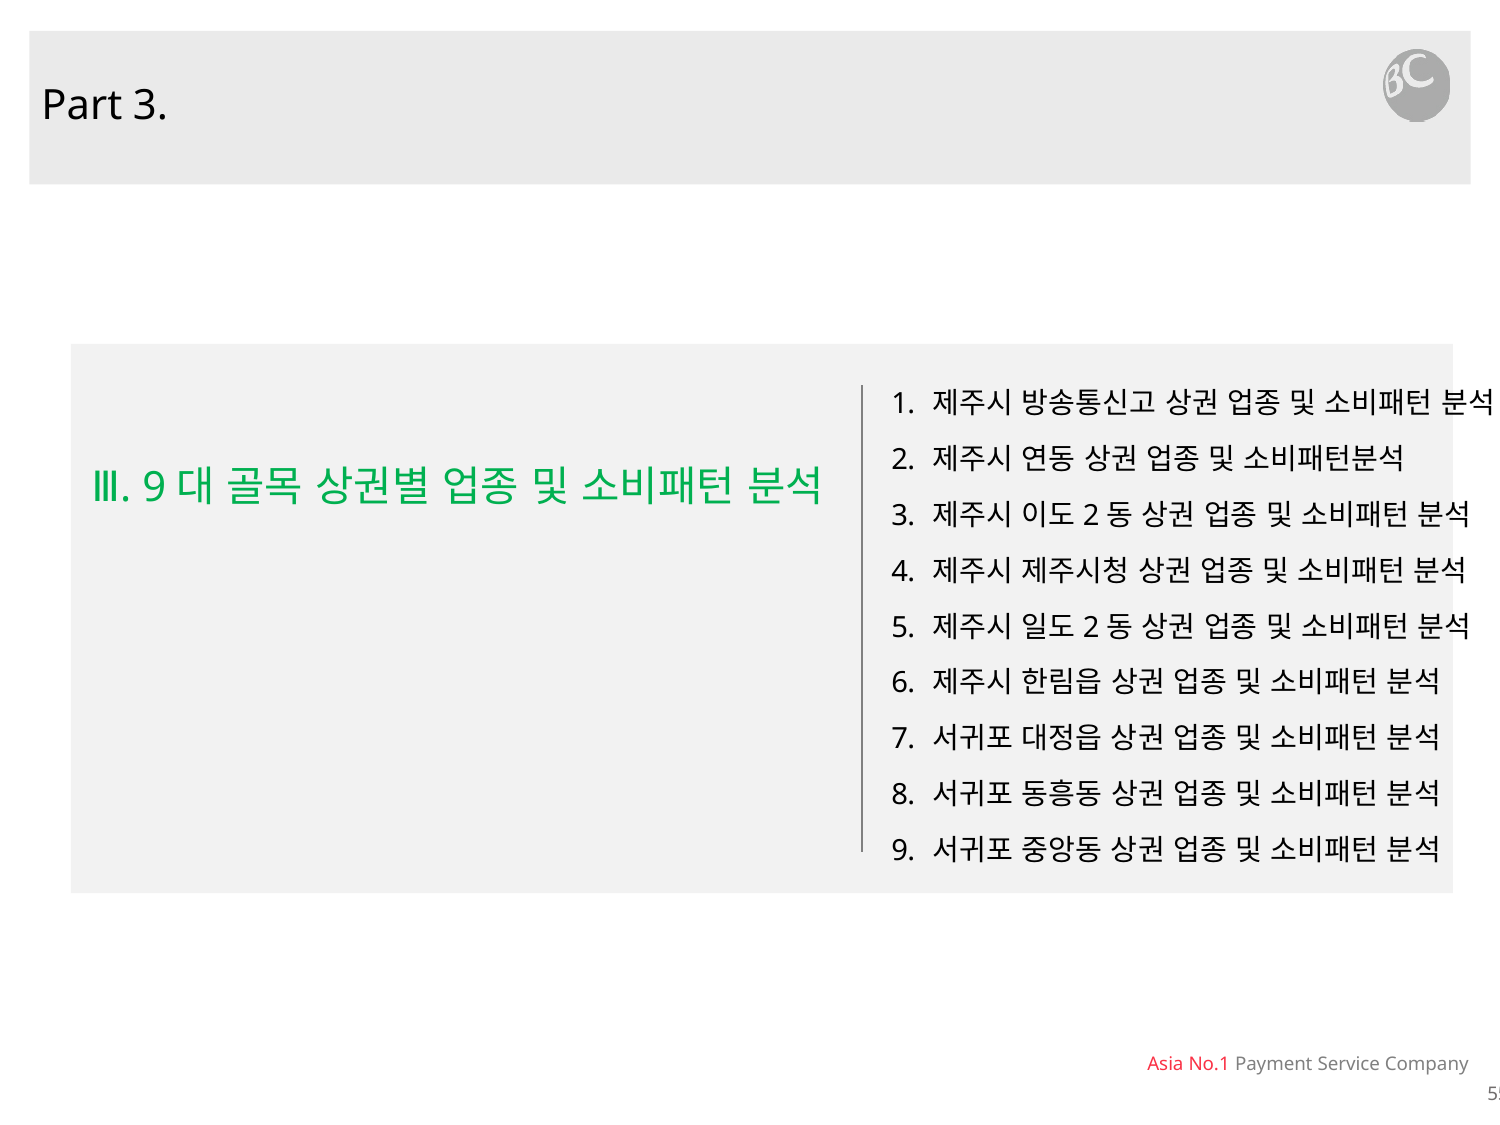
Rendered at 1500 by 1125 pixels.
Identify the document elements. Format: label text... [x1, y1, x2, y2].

list Part 3. [41, 83, 1376, 131]
text_box [70, 343, 1454, 894]
text_box 제주시 방송통신고 상권 업종 및 소비패턴 분석 제주시 연동 상권 업종 및 소비패턴분석 제주시 이도2동 상권 업종 및 소비패턴 분석 제주시 제주시청 상권 업종 및 소비패턴 분석 제주시 일도2동 상권 업종 및 소비패턴 분석 제주시 한림읍 상권 업종 및 소비패턴 분석 서귀포 대정읍 상권 업종 및 소비패턴 분석 서귀포 동흥동 상권 업종 및 소비패턴 분석 서귀포 중앙동 상권 업종 및 소비패턴 분석 [876, 355, 1500, 874]
picture [1383, 49, 1450, 122]
text_box Ⅲ. 9대 골목 상권별 업종 및 소비패턴 분석 [76, 452, 857, 518]
